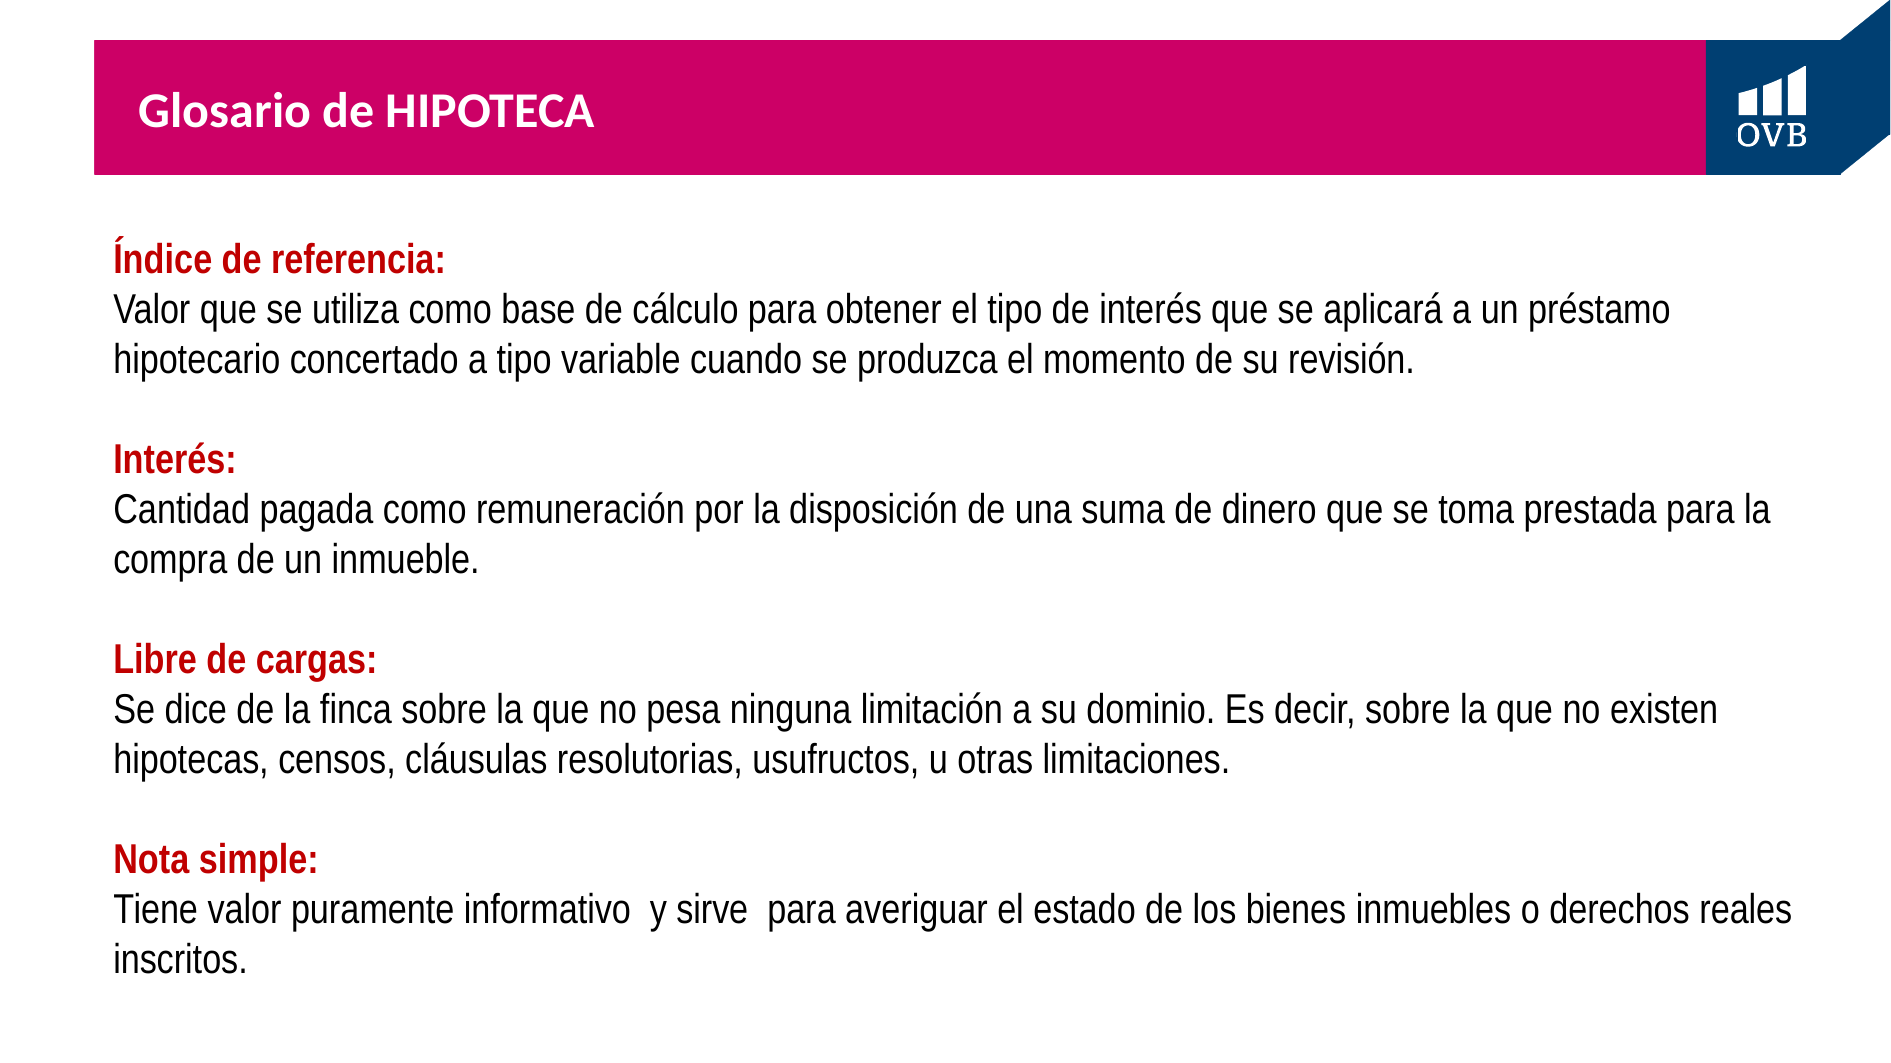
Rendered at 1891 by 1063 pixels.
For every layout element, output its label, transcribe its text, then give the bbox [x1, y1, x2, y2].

title Glosario de HIPOTECA [94, 40, 1707, 175]
text_box Índice de referencia: Valor que se utiliza como base de cálculo para obtener el tipo de interés que se aplicará a un préstamo hipotecario concertado a tipo variable cuando se produzca el momento de su revisión. Interés: Cantidad pagada como remuneración por la disposición de una suma de dinero que se toma prestada para la compra de un inmueble. Libre de cargas: Se dice de la finca sobre la que no pesa ninguna limitación a su dominio. Es decir, sobre la que no existen hipotecas, censos, cláusulas resolutorias, usufructos, u otras limitaciones. Nota simple: Tiene valor puramente informativo y sirve para averiguar el estado de los bienes inmuebles o derechos reales inscritos. [98, 224, 1847, 990]
